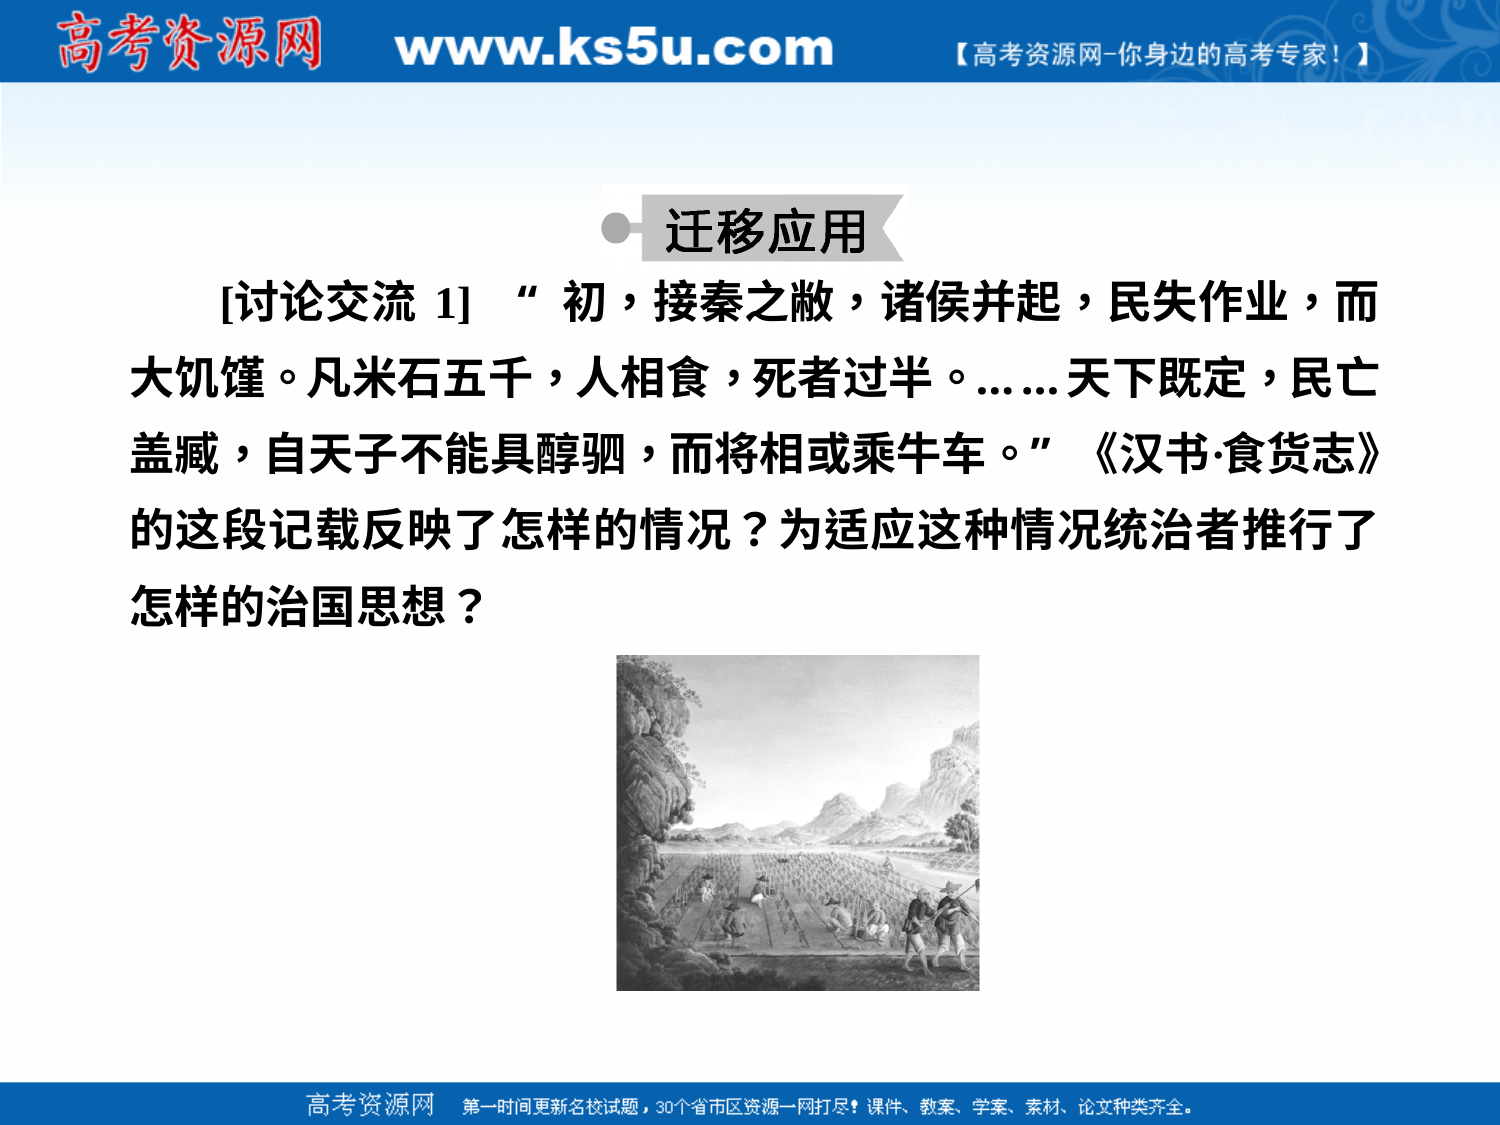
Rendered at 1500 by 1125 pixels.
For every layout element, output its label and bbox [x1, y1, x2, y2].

picture [0, 0, 1500, 1125]
text_box [129, 184, 1382, 1014]
